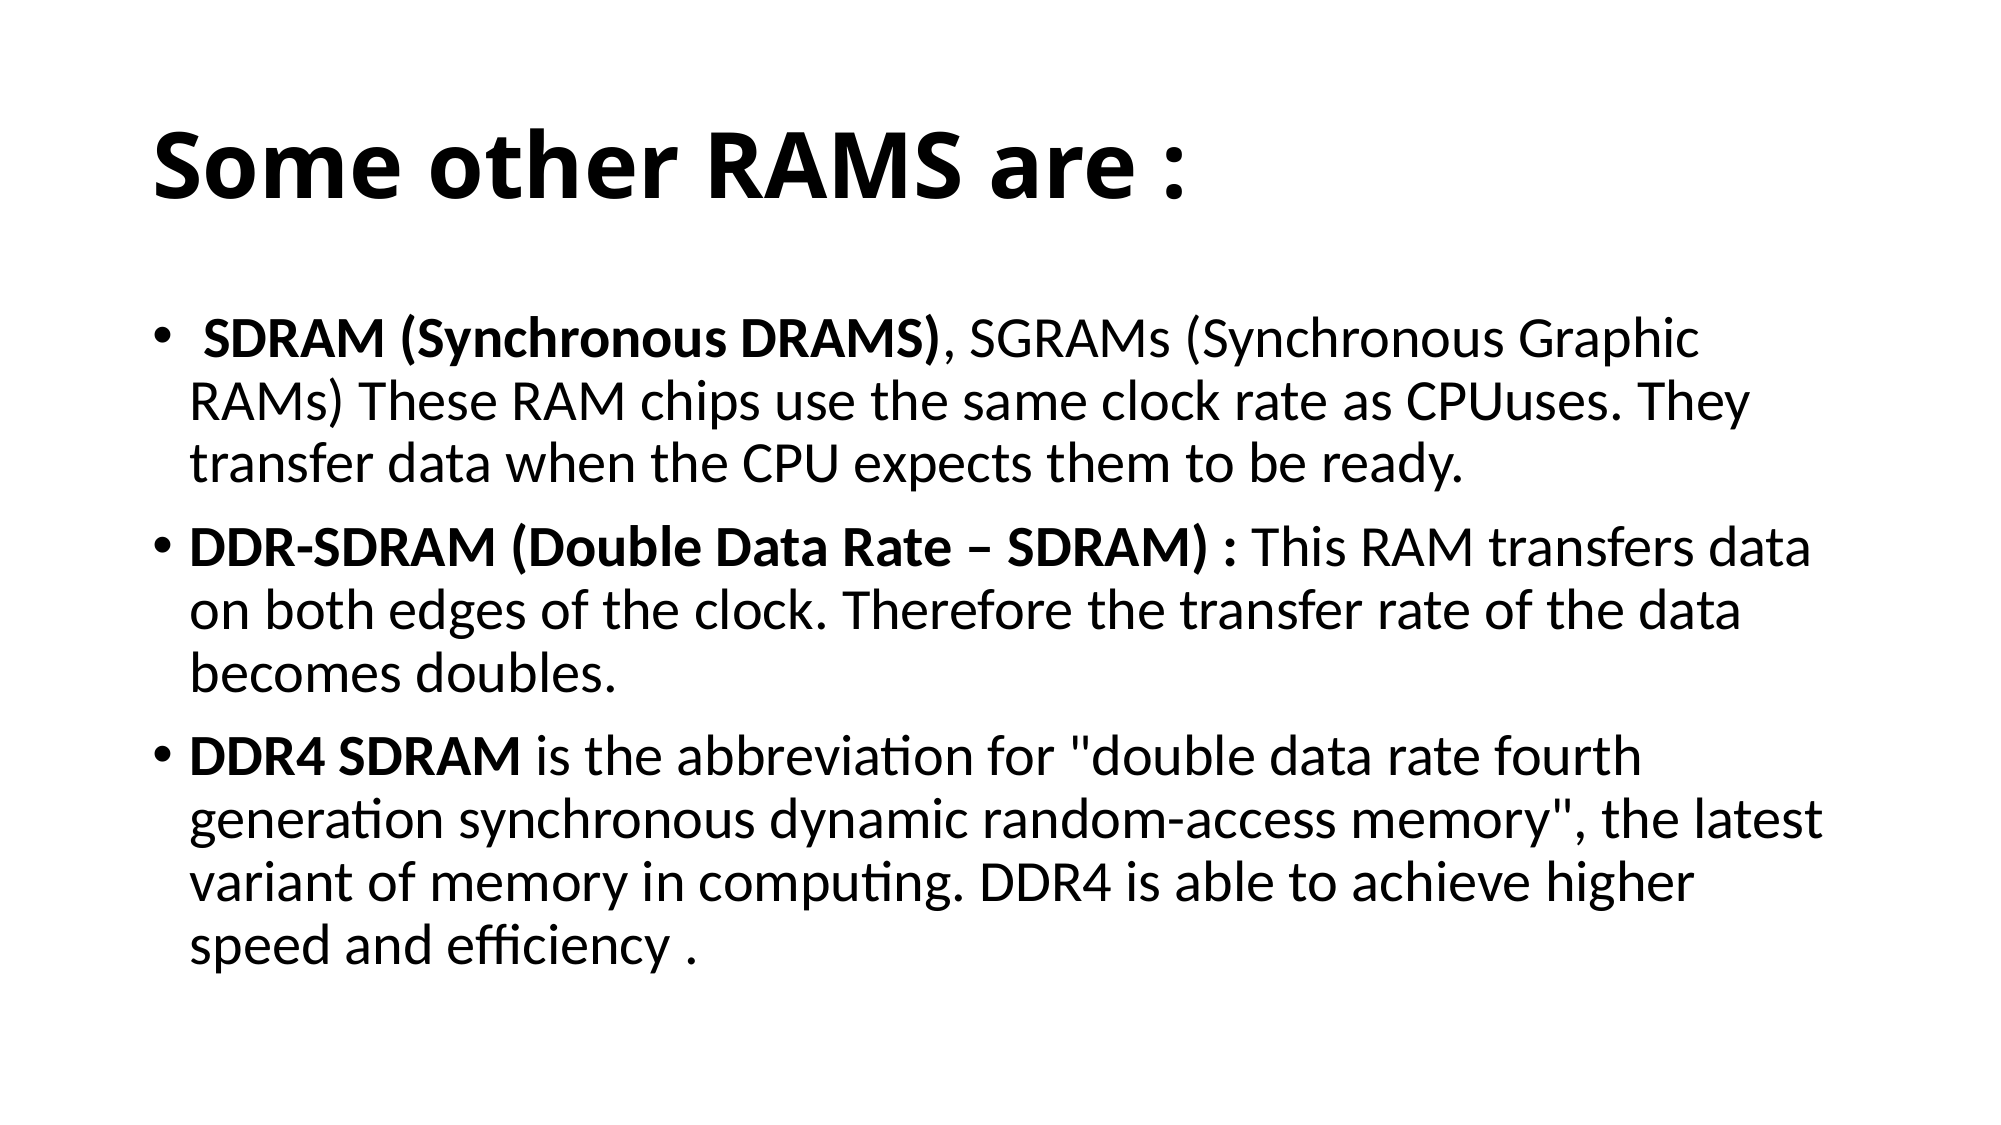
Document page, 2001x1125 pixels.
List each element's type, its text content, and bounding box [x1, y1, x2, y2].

title Some other RAMS are : [137, 59, 1863, 278]
list SDRAM (Synchronous DRAMS), SGRAMs (Synchronous Graphic RAMs) These RAM chips use the same clock rate as CPUuses. They transfer data when the CPU expects them to be ready. DDR-SDRAM (Double Data Rate – SDRAM) : This RAM transfers data on both edges of the clock. Therefore the transfer rate of the data becomes doubles. DDR4 SDRAM is the abbreviation for "double data rate fourth generation synchronous dynamic random-access memory", the latest variant of memory in computing. DDR4 is able to achieve higher speed and efficiency . [137, 299, 1863, 1014]
